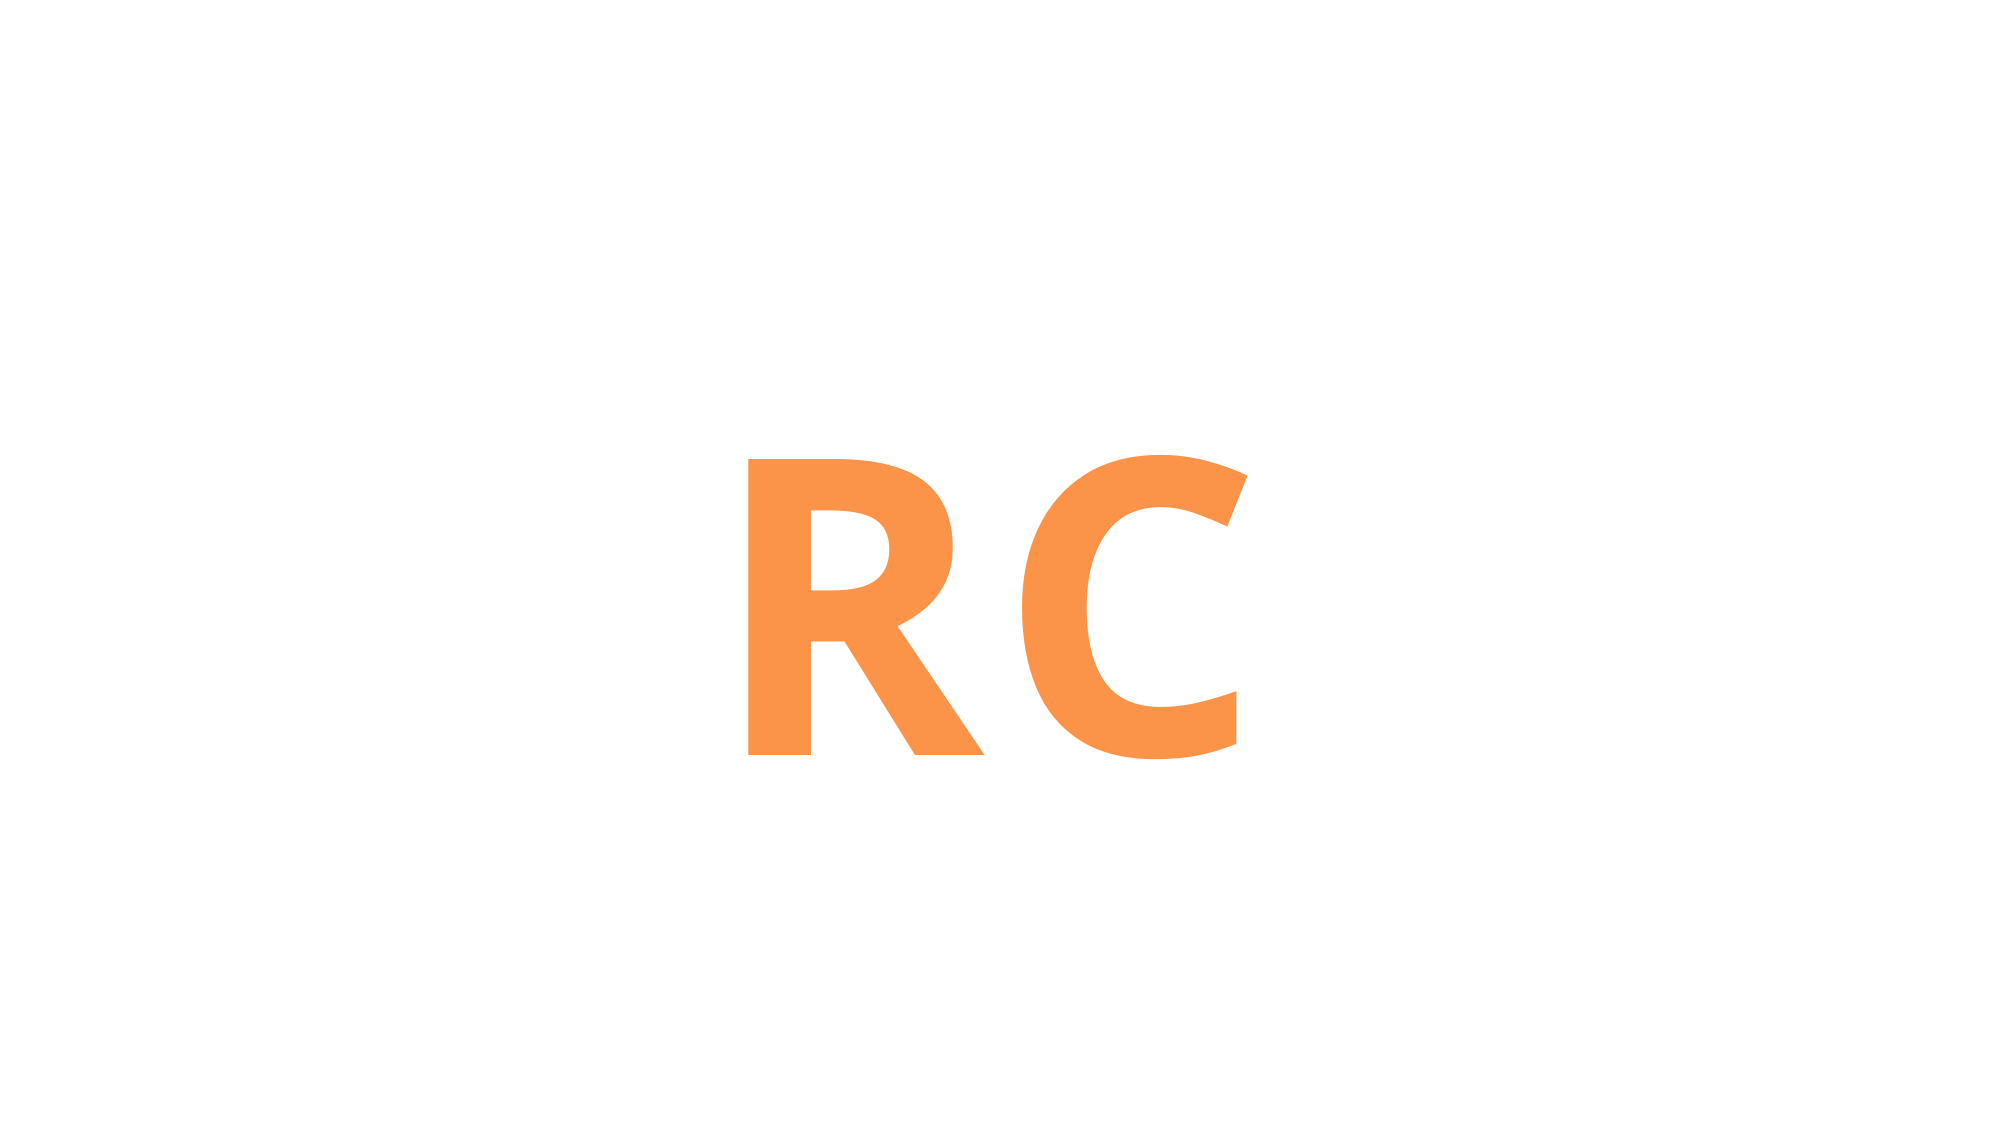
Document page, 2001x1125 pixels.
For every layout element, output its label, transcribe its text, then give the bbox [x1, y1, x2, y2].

text_box R [696, 332, 1251, 792]
text_box C [983, 333, 1430, 899]
